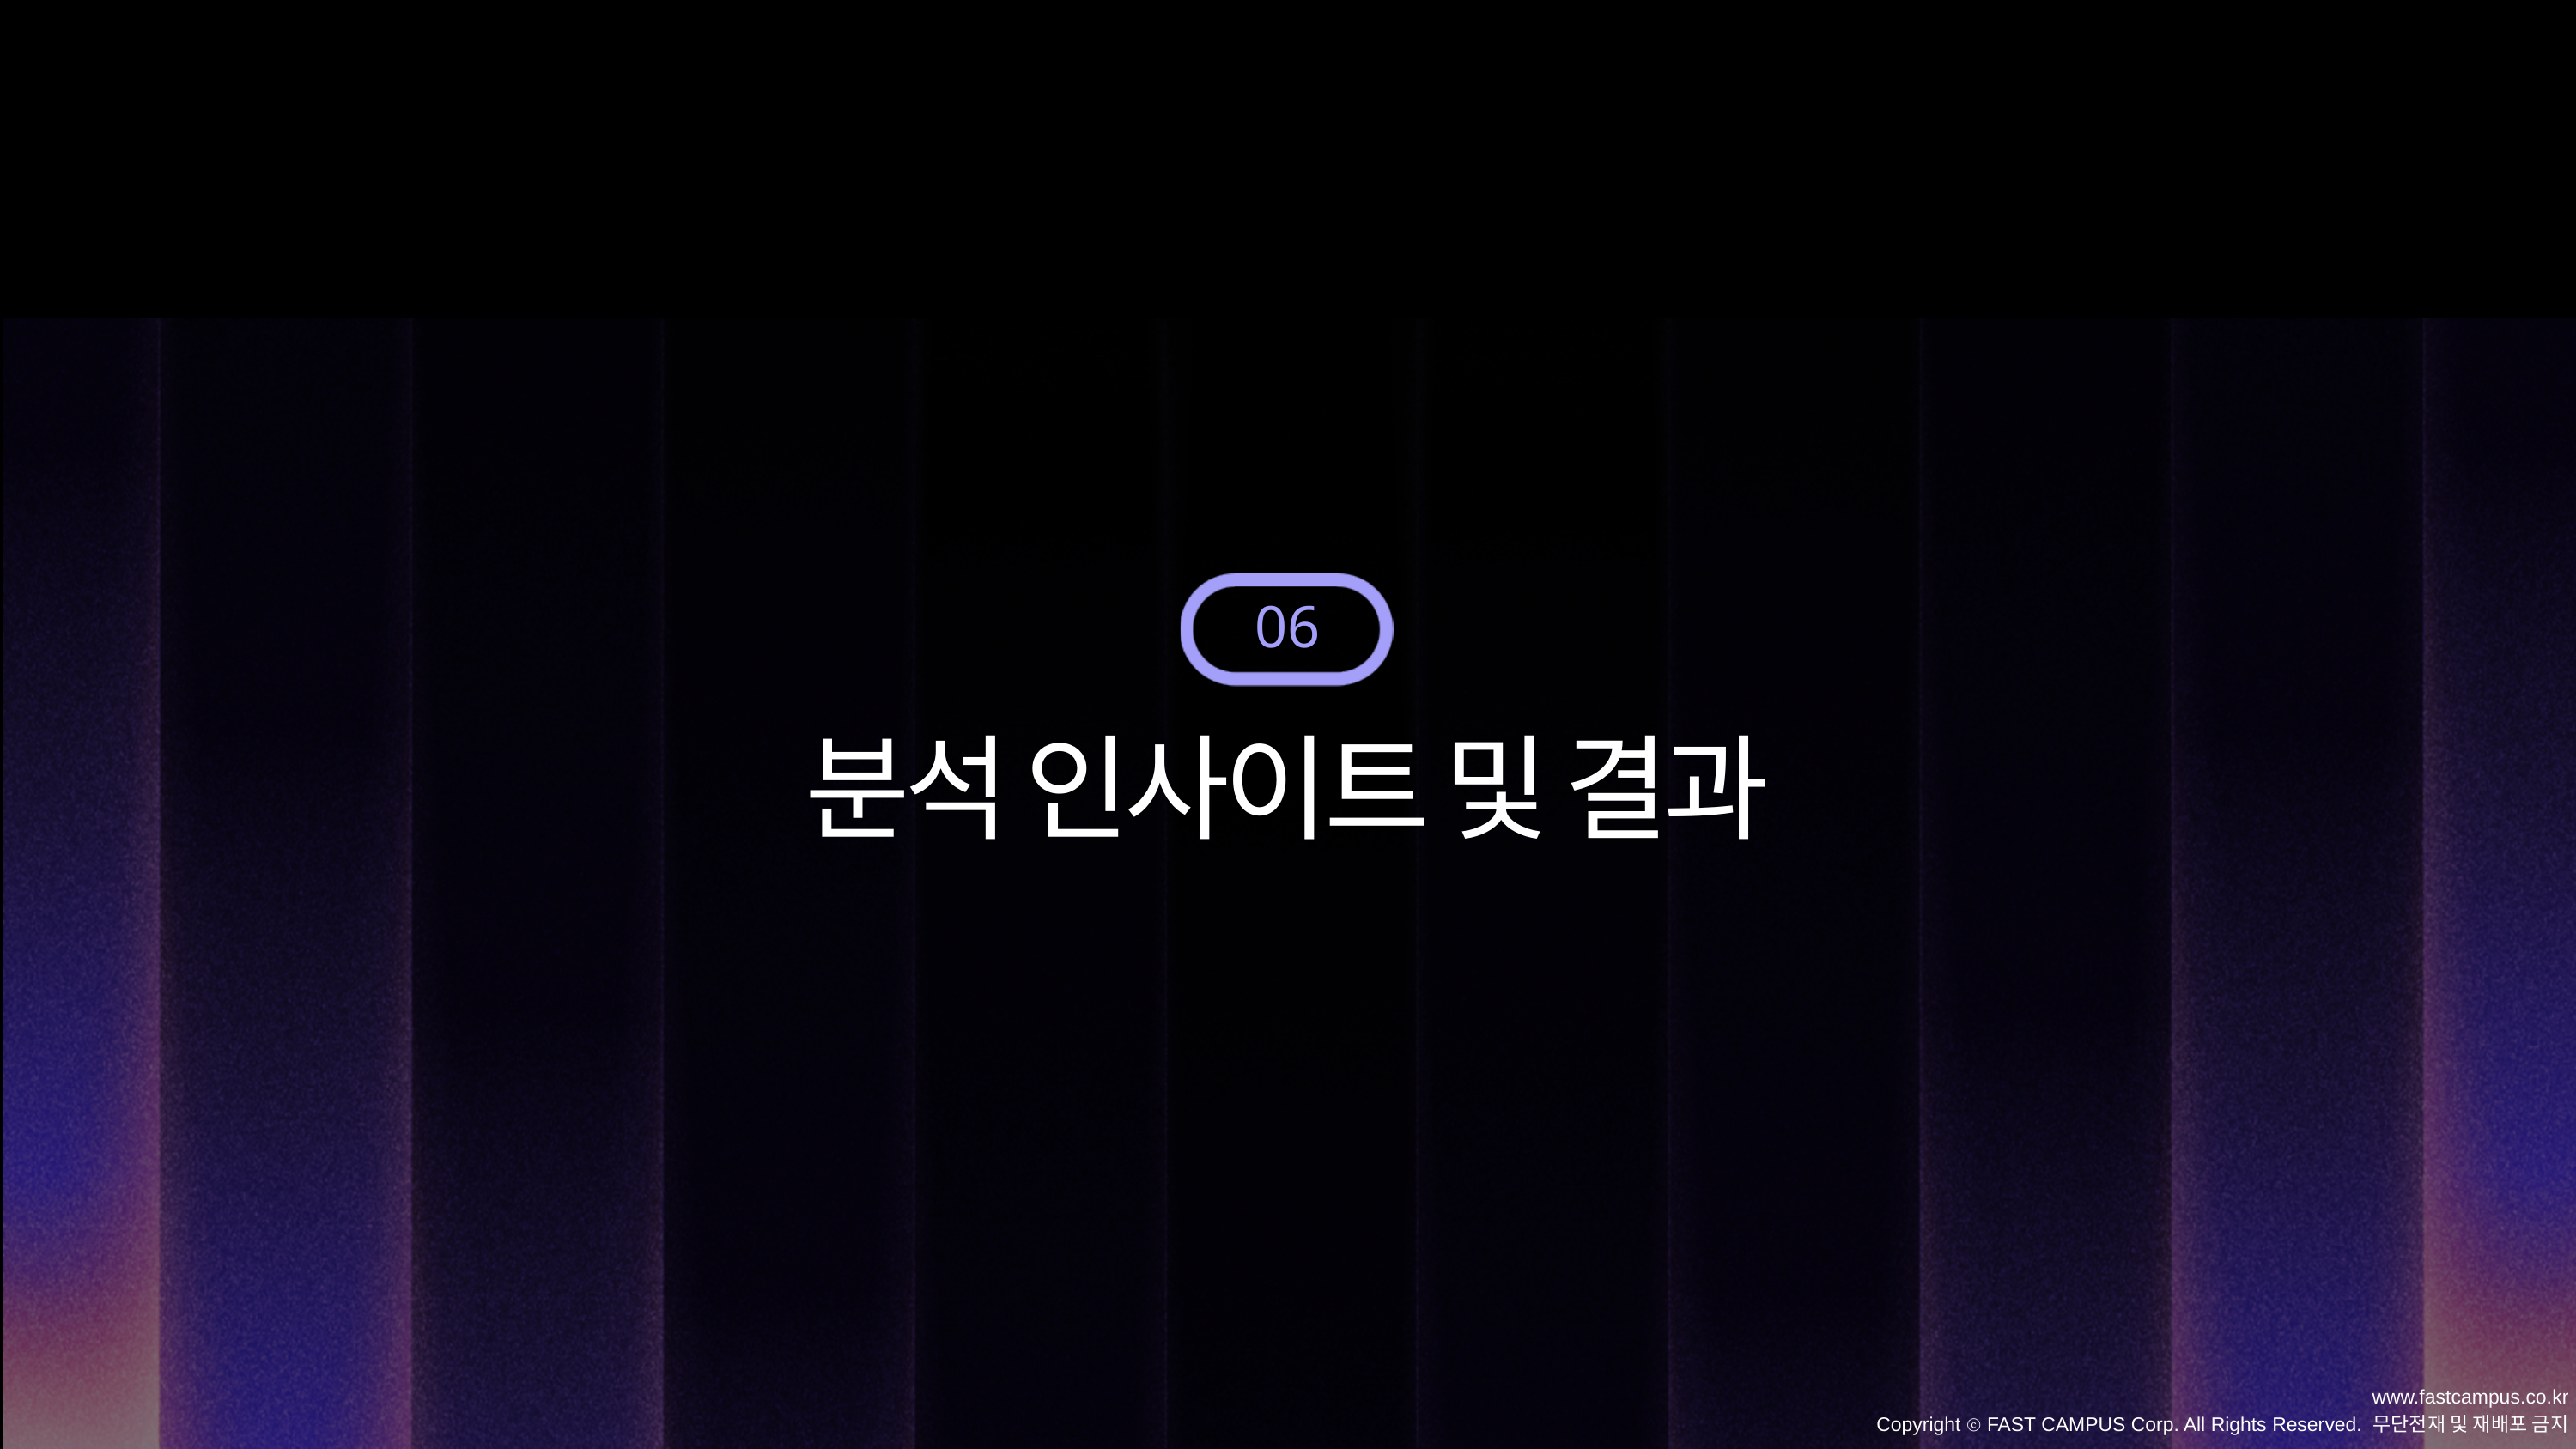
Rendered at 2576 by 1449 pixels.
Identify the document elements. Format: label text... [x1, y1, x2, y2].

text_box www.fastcampus.co.kr Copyright ⓒ FAST CAMPUS Corp. All Rights Reserved. 무단전재 및 재배포 금지 [1728, 1380, 2569, 1436]
text_box [3, 318, 2576, 1449]
text_box 06 [1241, 591, 1335, 660]
text_box 분석 인사이트 및 결과 [778, 676, 1796, 853]
text_box [1180, 573, 1394, 688]
